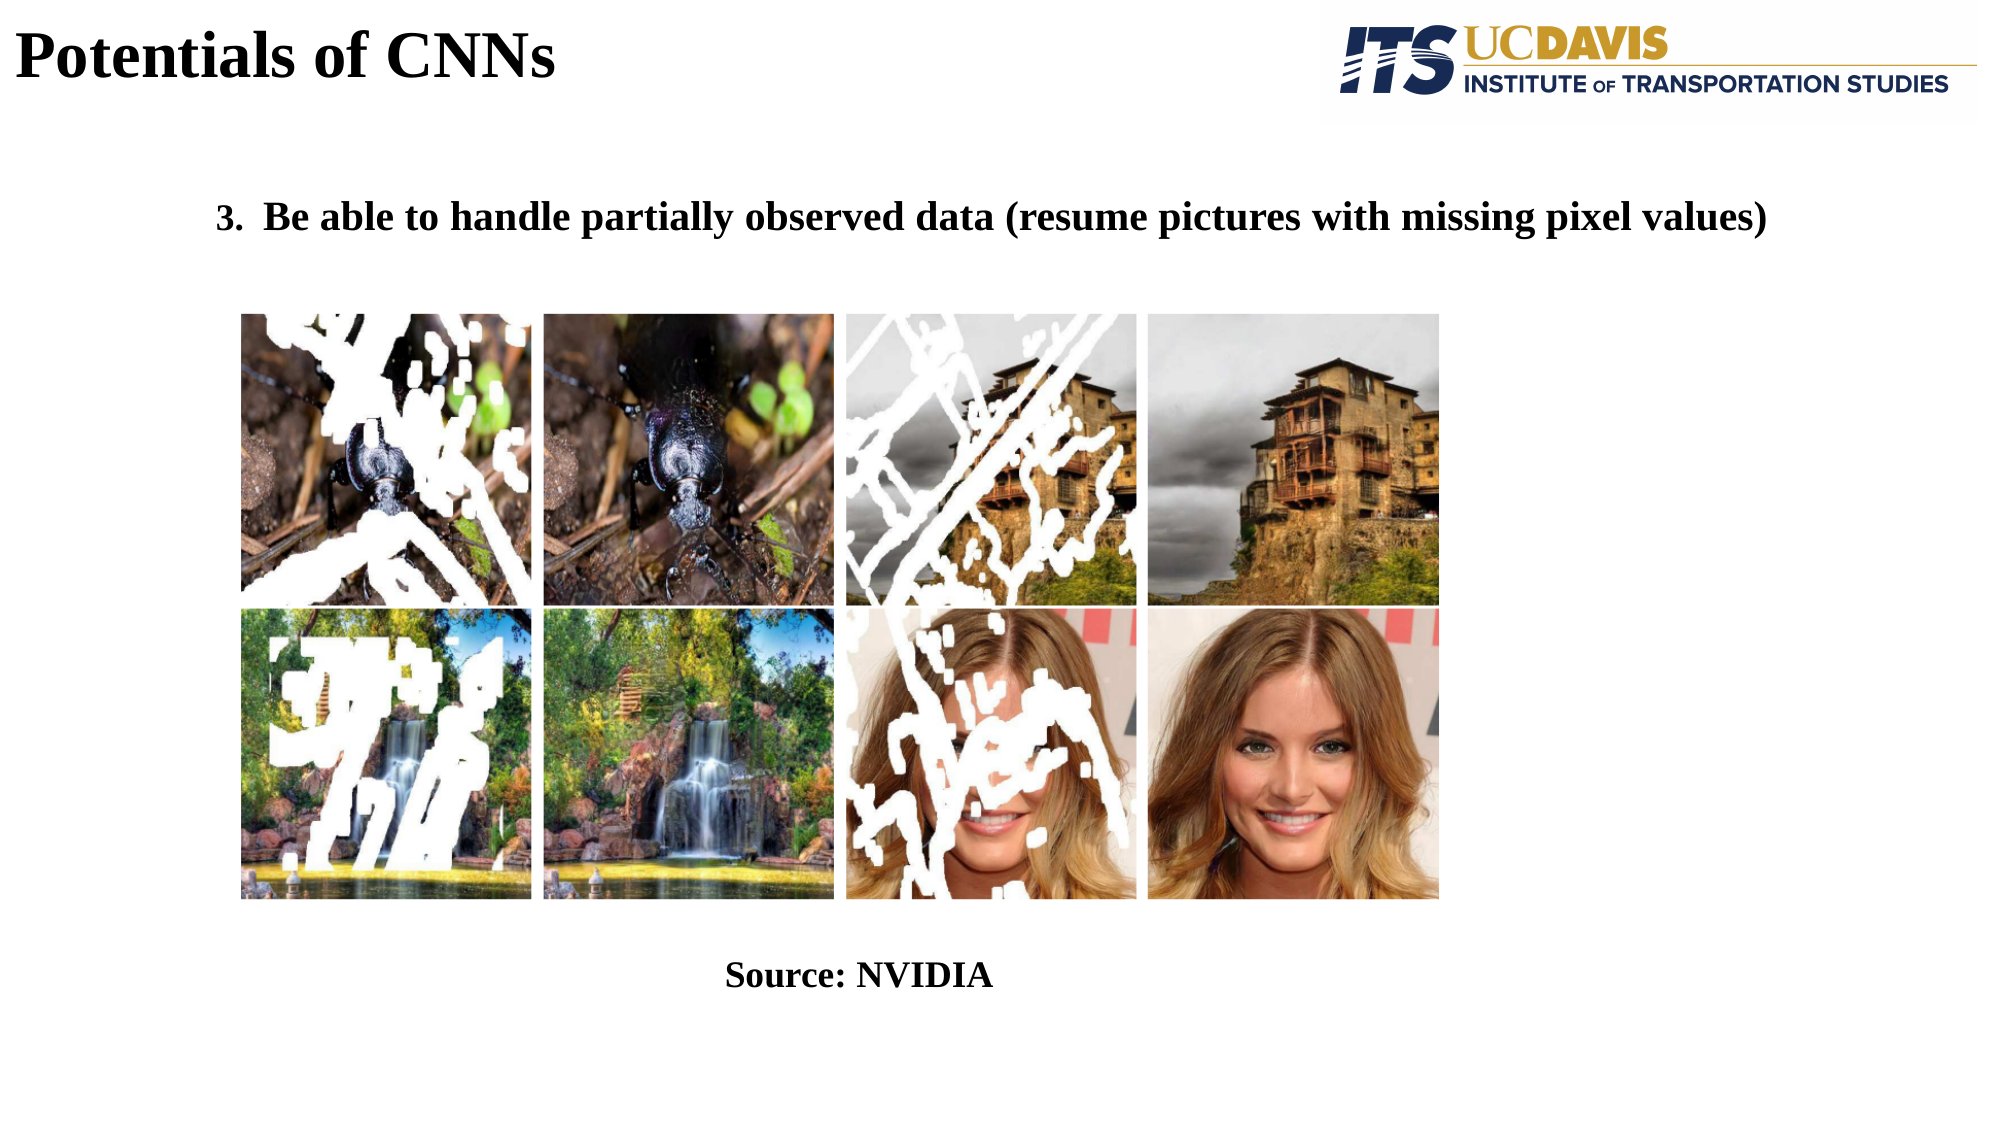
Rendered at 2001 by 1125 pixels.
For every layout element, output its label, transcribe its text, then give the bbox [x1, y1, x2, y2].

picture [202, 285, 1473, 925]
text_box 3. Be able to handle partially observed data (resume pictures with missing pixel values) [201, 181, 1784, 247]
picture [1319, 0, 1977, 124]
title Potentials of CNNs [0, 5, 1241, 100]
text_box Source: NVIDIA [709, 943, 1009, 1003]
